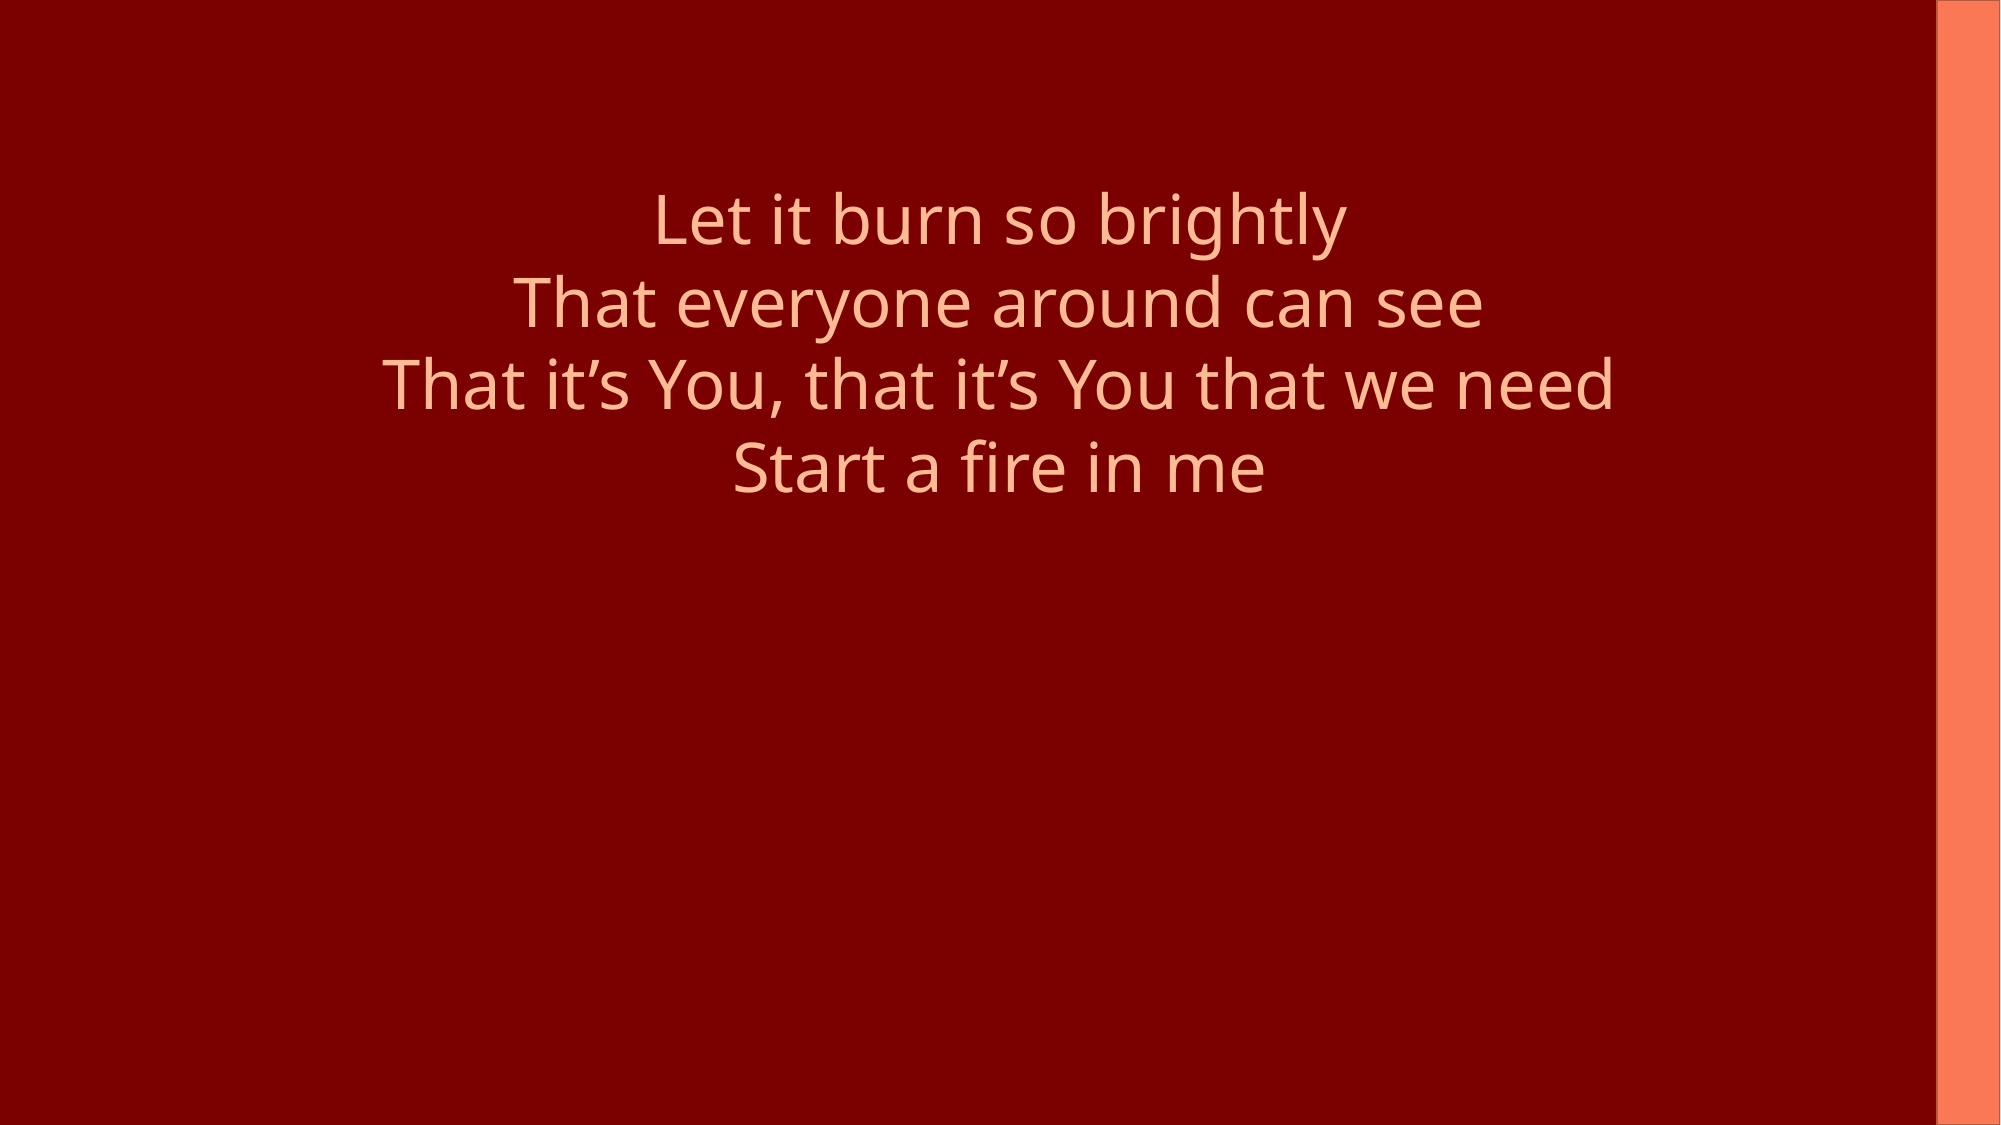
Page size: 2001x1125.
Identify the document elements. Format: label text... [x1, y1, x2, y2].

text_box Let it burn so brightly That everyone around can see That it’s You, that it’s You that we need Start a fire in me [99, 168, 1900, 596]
